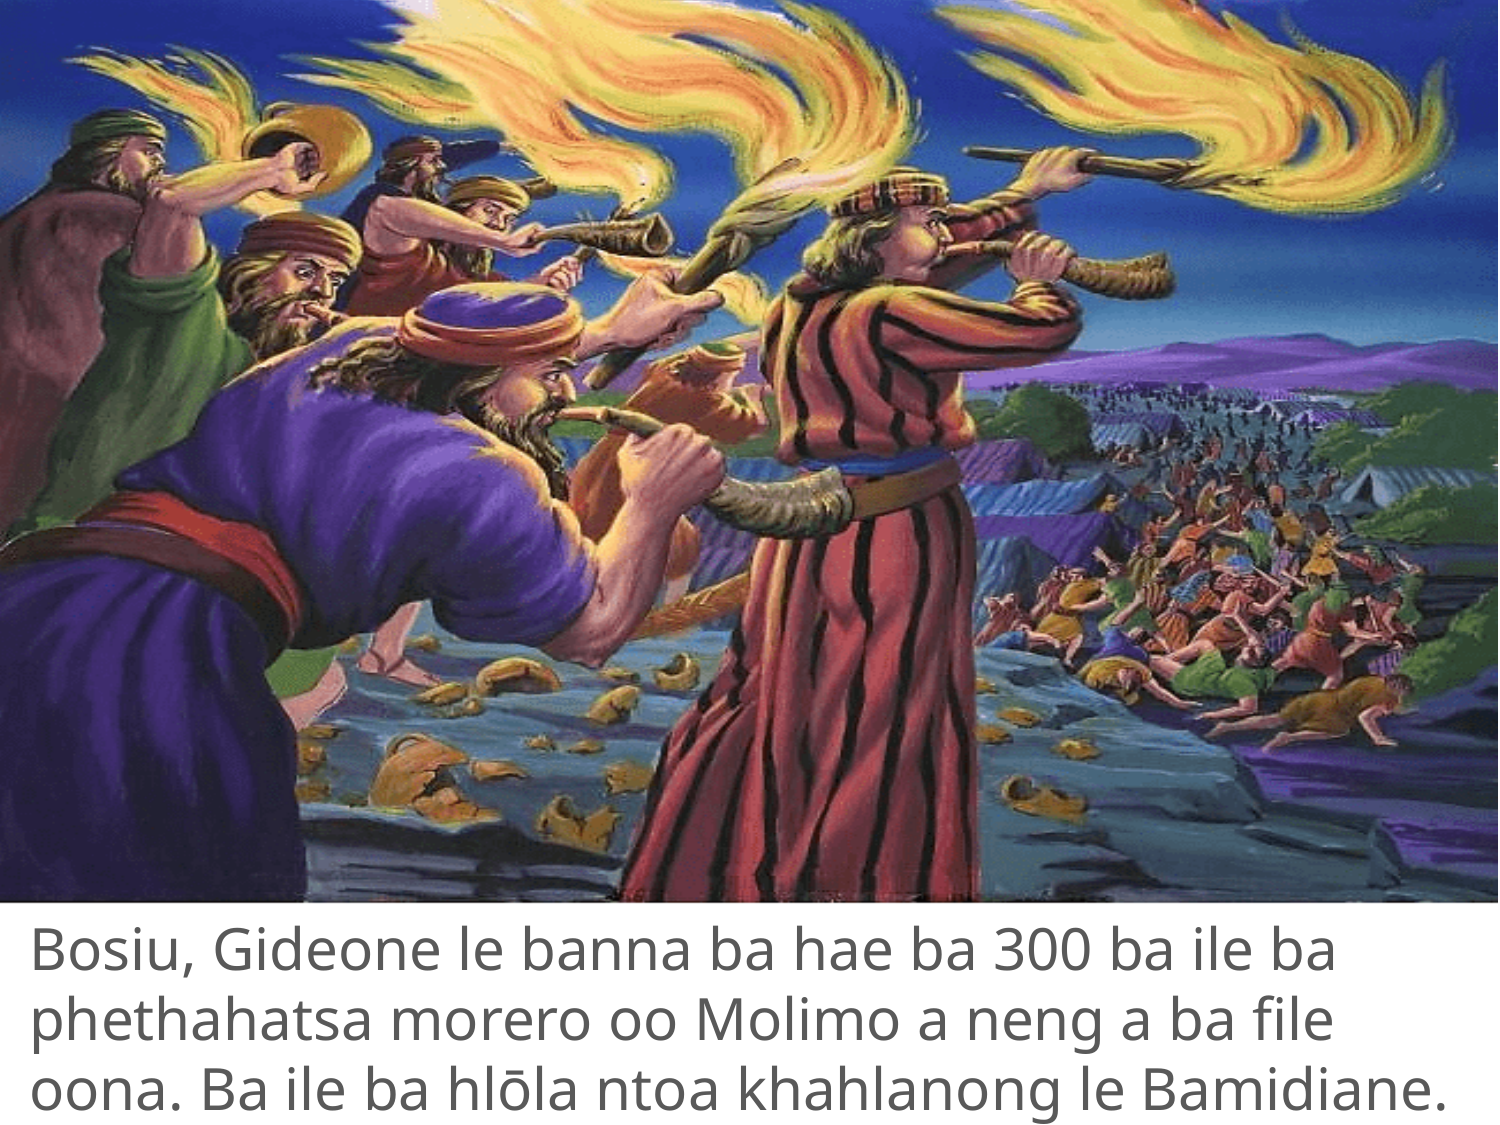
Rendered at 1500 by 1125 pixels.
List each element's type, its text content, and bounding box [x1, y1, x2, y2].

picture [0, 0, 1498, 906]
text_box Bosiu, Gideone le banna ba hae ba 300 ba ile ba phethahatsa morero oo Molimo a neng a ba file oona. Ba ile ba hlōla ntoa khahlanong le Bamidiane. [14, 911, 1500, 1125]
